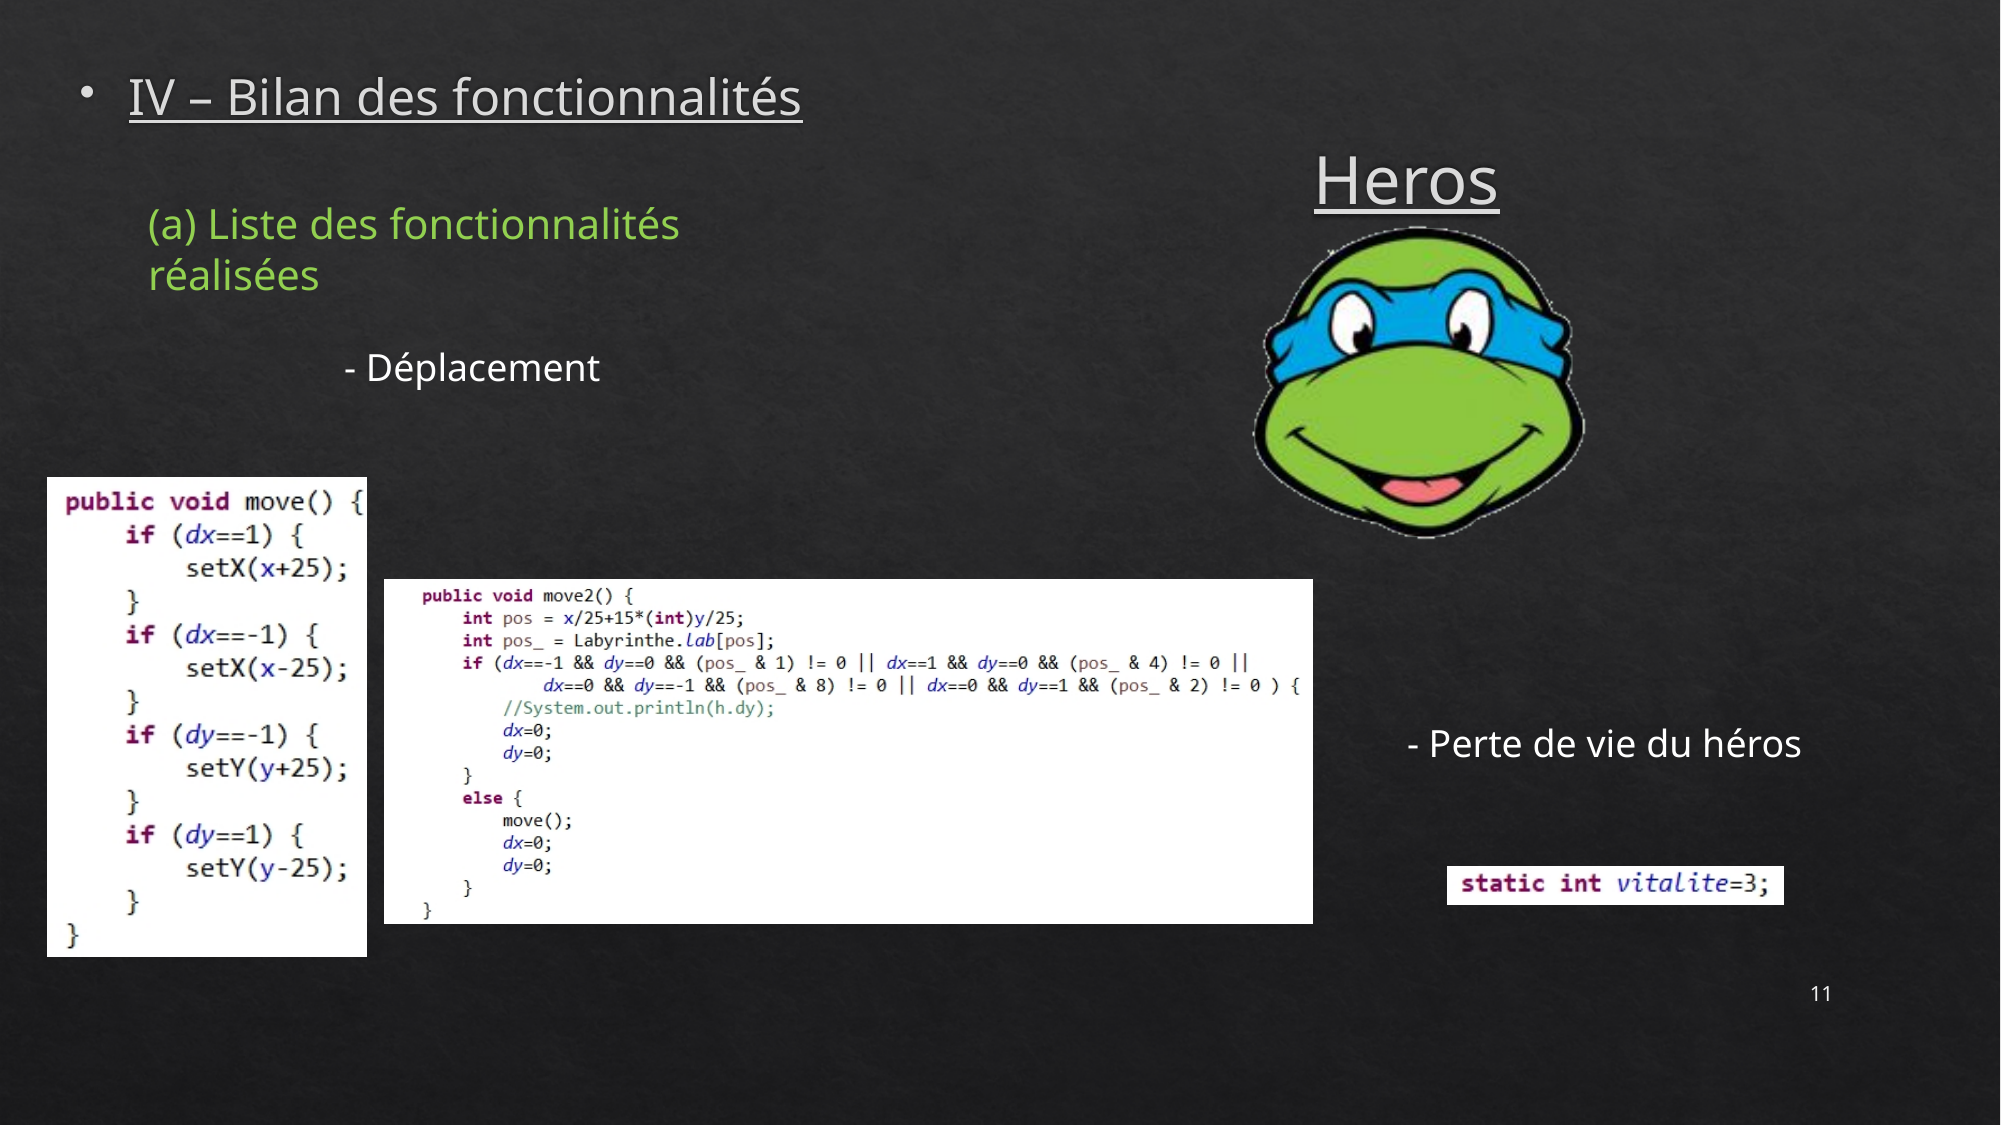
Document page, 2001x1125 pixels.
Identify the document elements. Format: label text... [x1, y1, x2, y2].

text_box IV – Bilan des fonctionnalités [60, 58, 828, 191]
picture [47, 477, 367, 957]
text_box - Perte de vie du héros [1339, 712, 1870, 773]
list Heros [959, 130, 1849, 582]
slide_number 11 [1724, 965, 1849, 1025]
text_box (a) Liste des fonctionnalités réalisées [133, 190, 828, 306]
text_box - Déplacement [207, 336, 738, 397]
picture [1446, 866, 1784, 905]
picture [383, 196, 1624, 924]
